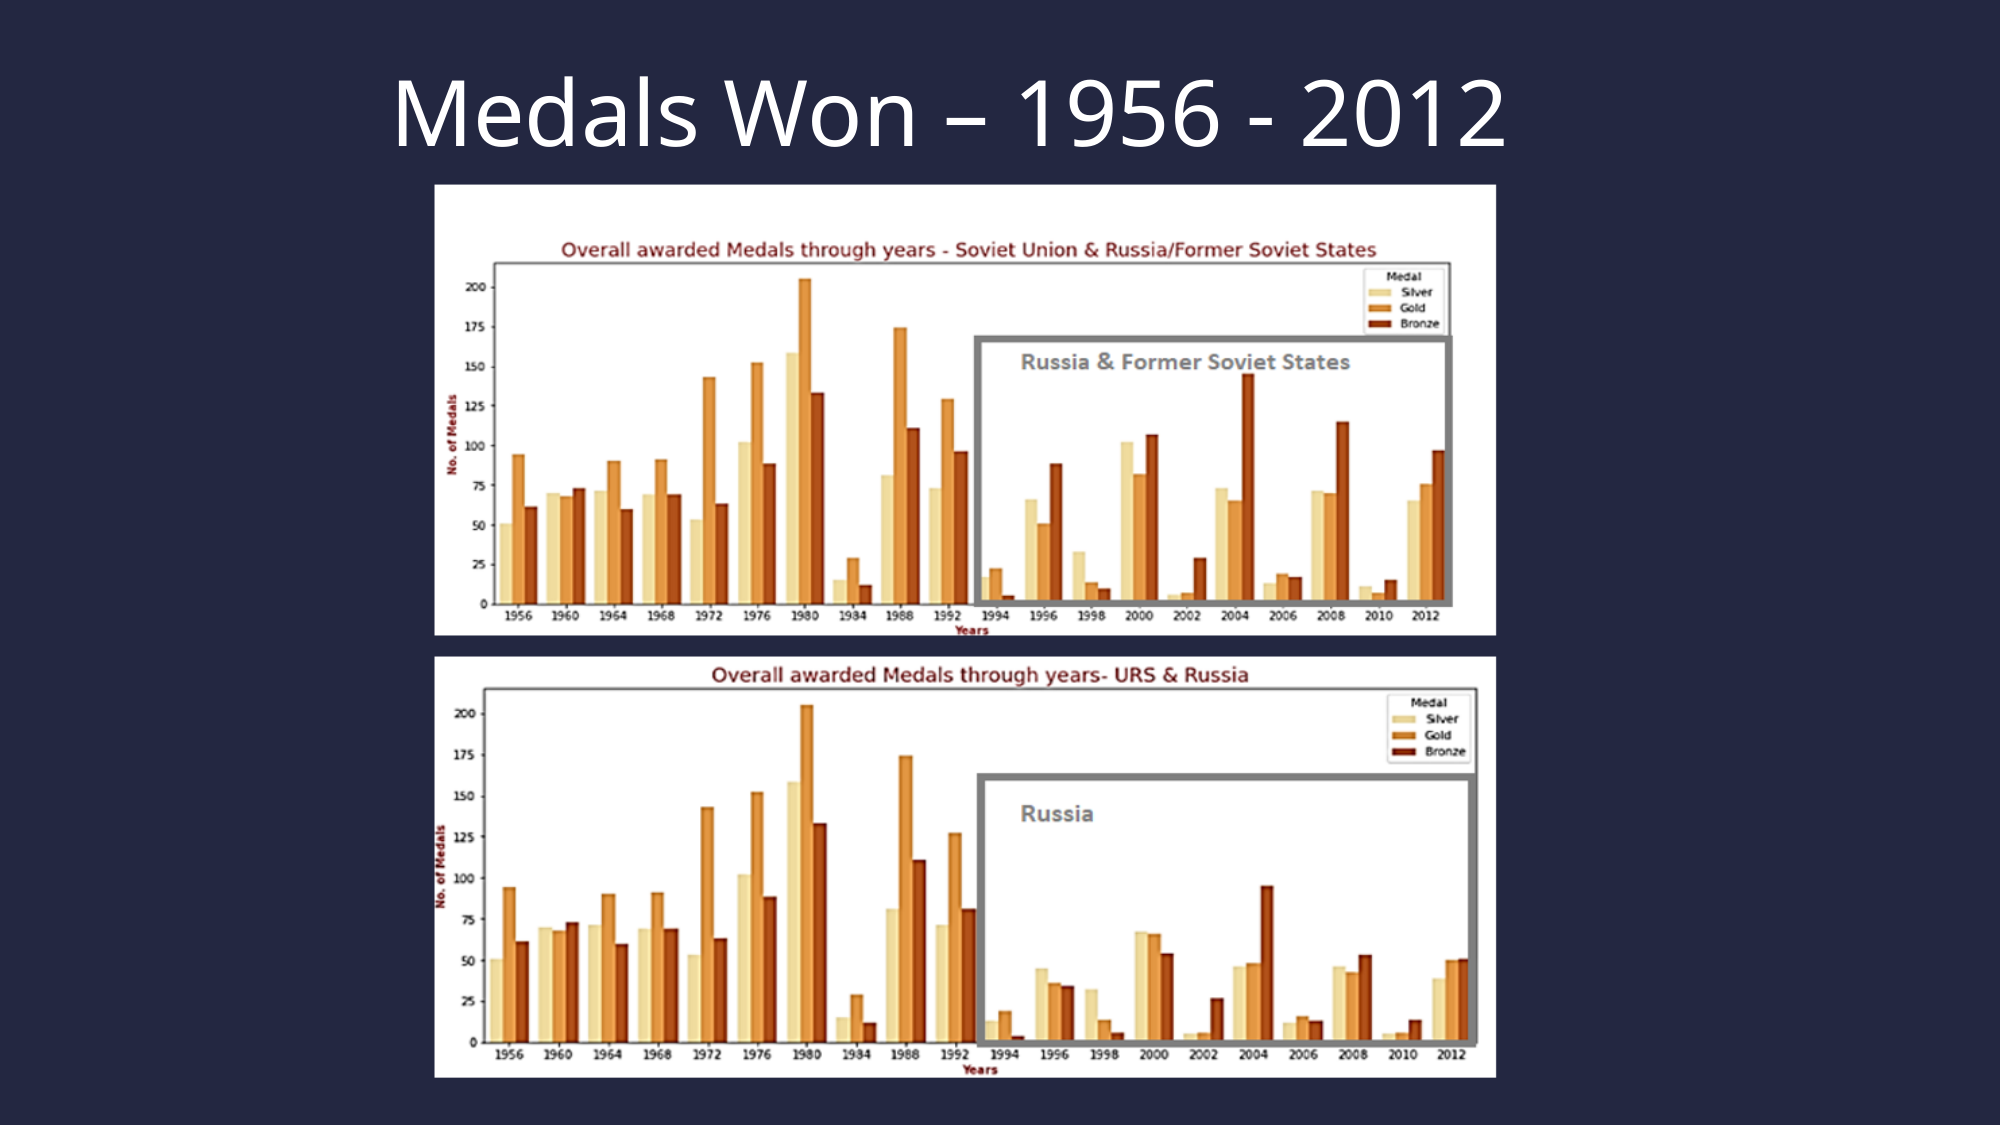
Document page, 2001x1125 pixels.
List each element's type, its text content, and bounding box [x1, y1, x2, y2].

title Medals Won – 1956 - 2012 [137, 59, 1863, 182]
picture [432, 181, 1503, 1084]
